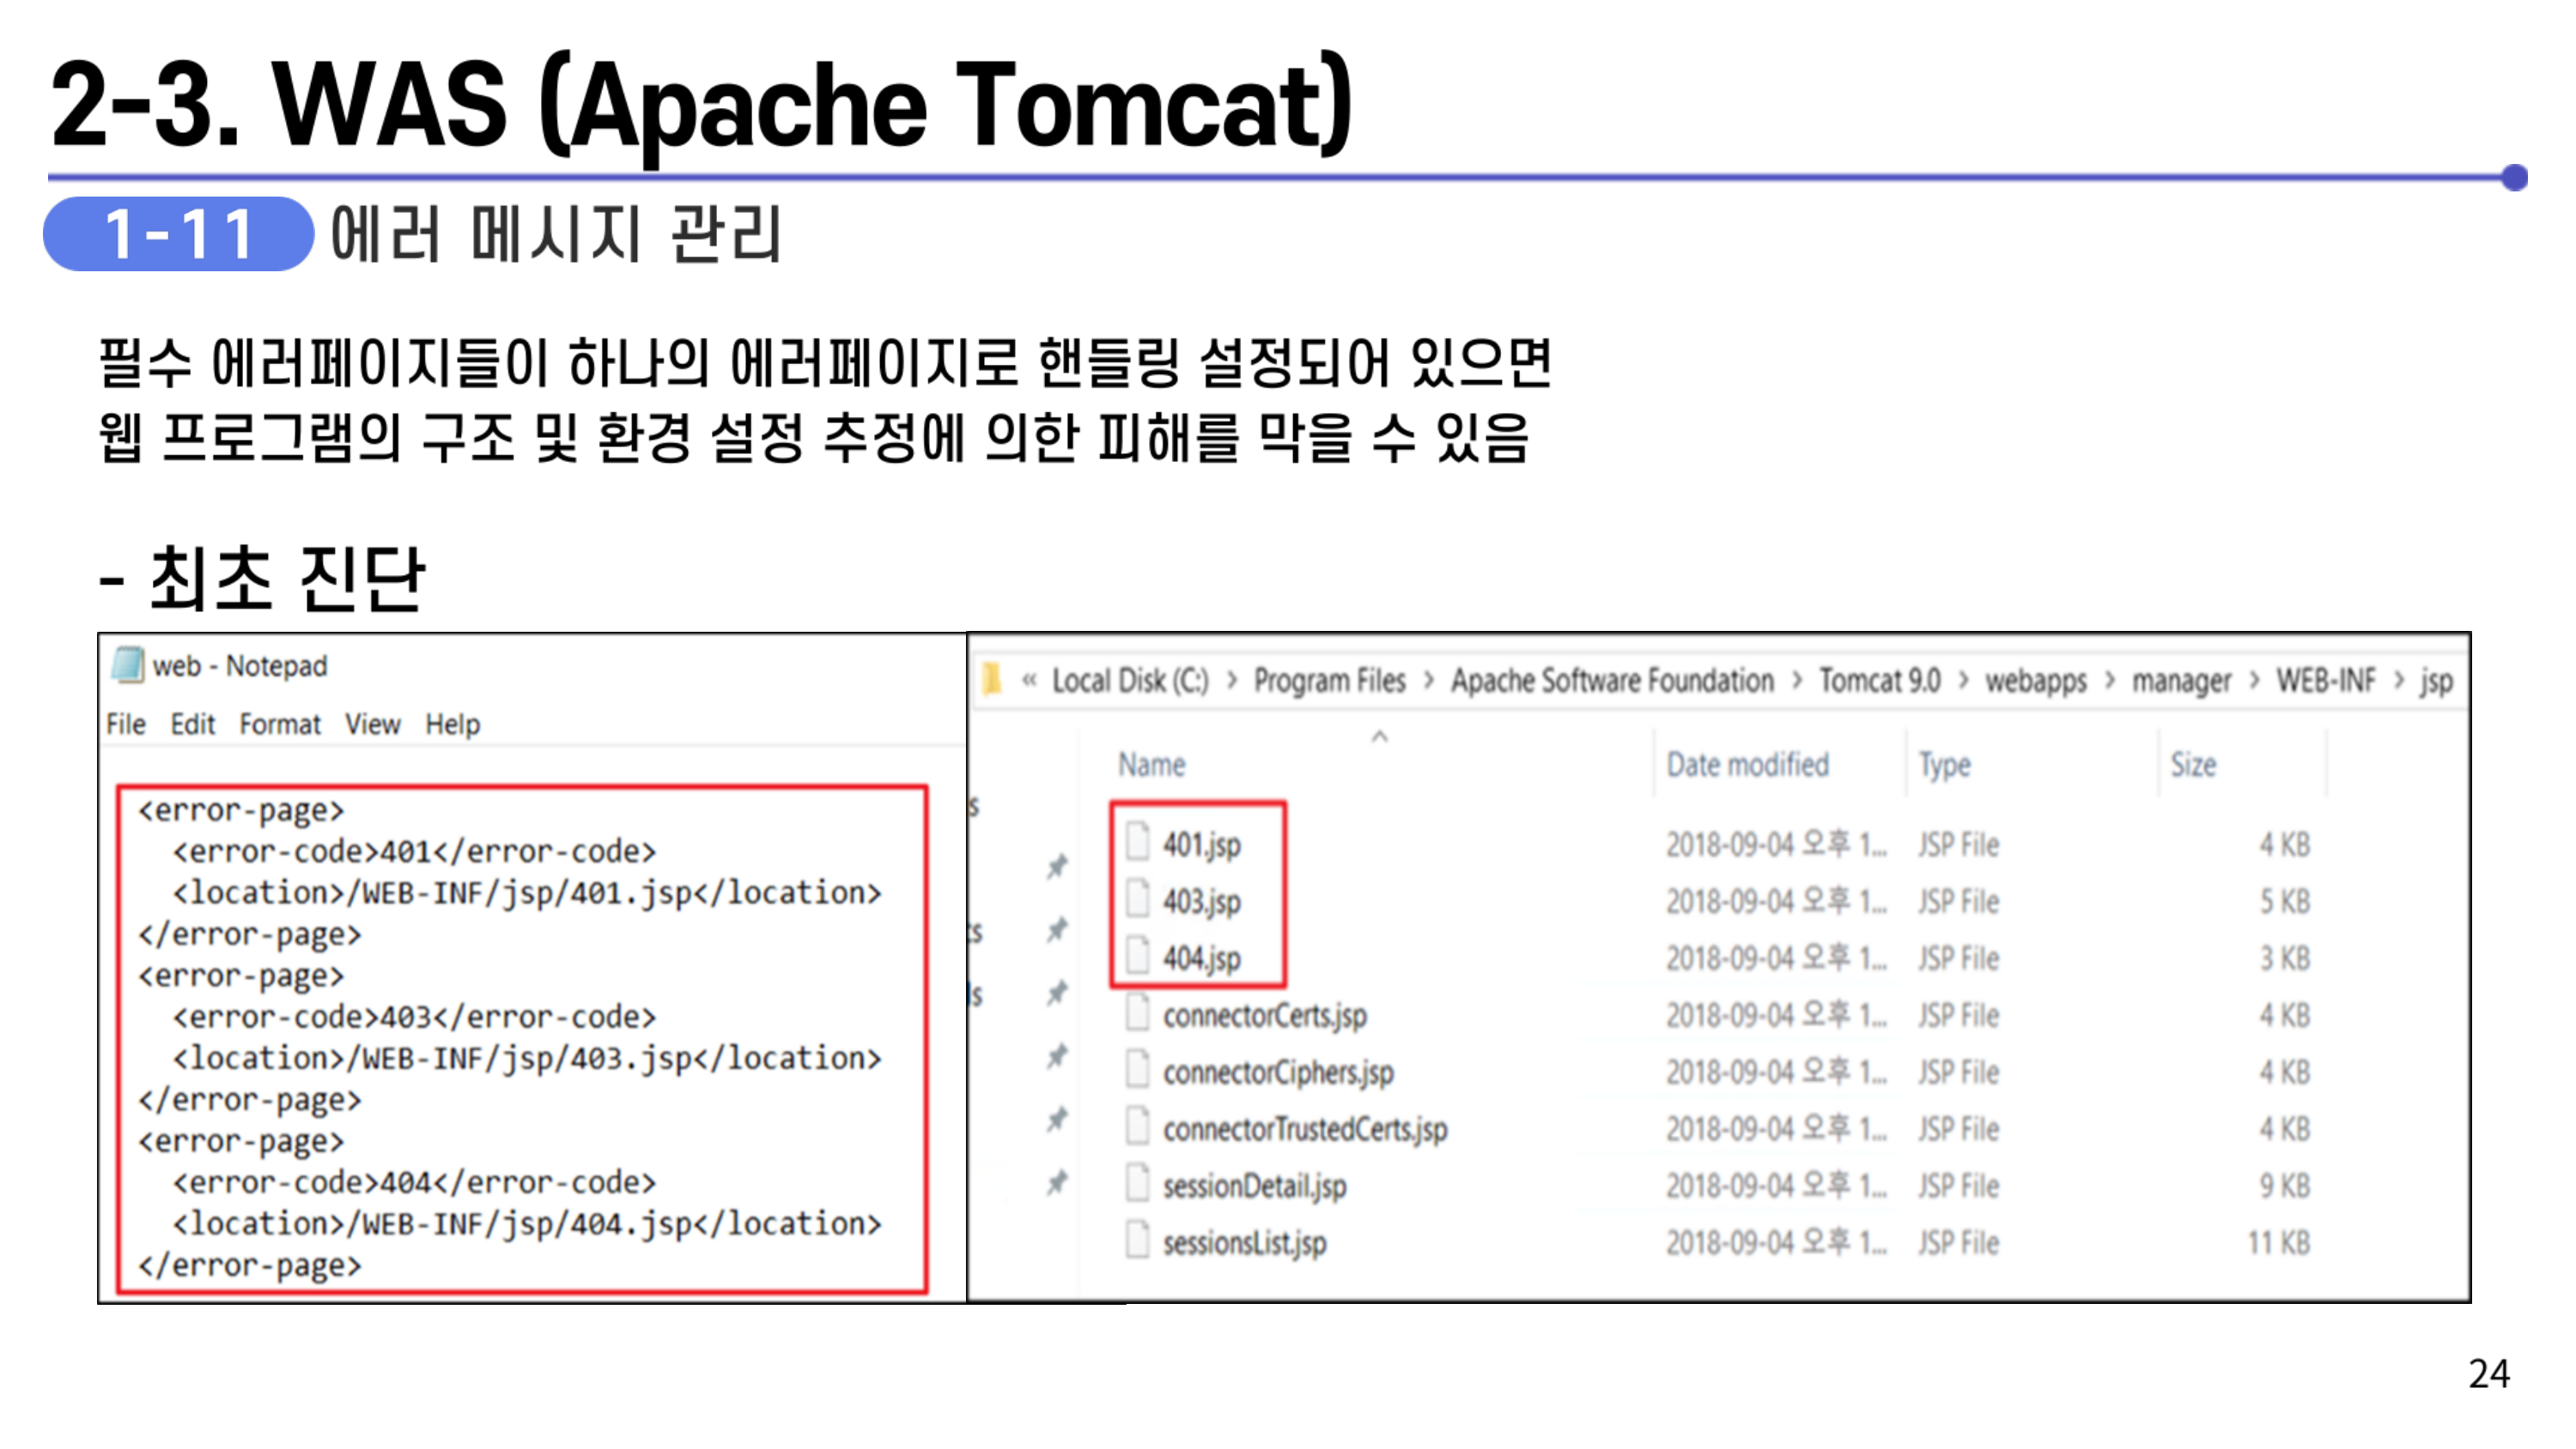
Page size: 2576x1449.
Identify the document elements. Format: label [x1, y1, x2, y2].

text_box [48, 164, 2528, 191]
text_box [97, 632, 966, 1305]
picture [0, 0, 1619, 694]
text_box [966, 631, 2472, 1304]
picture [2026, 1319, 2576, 1437]
